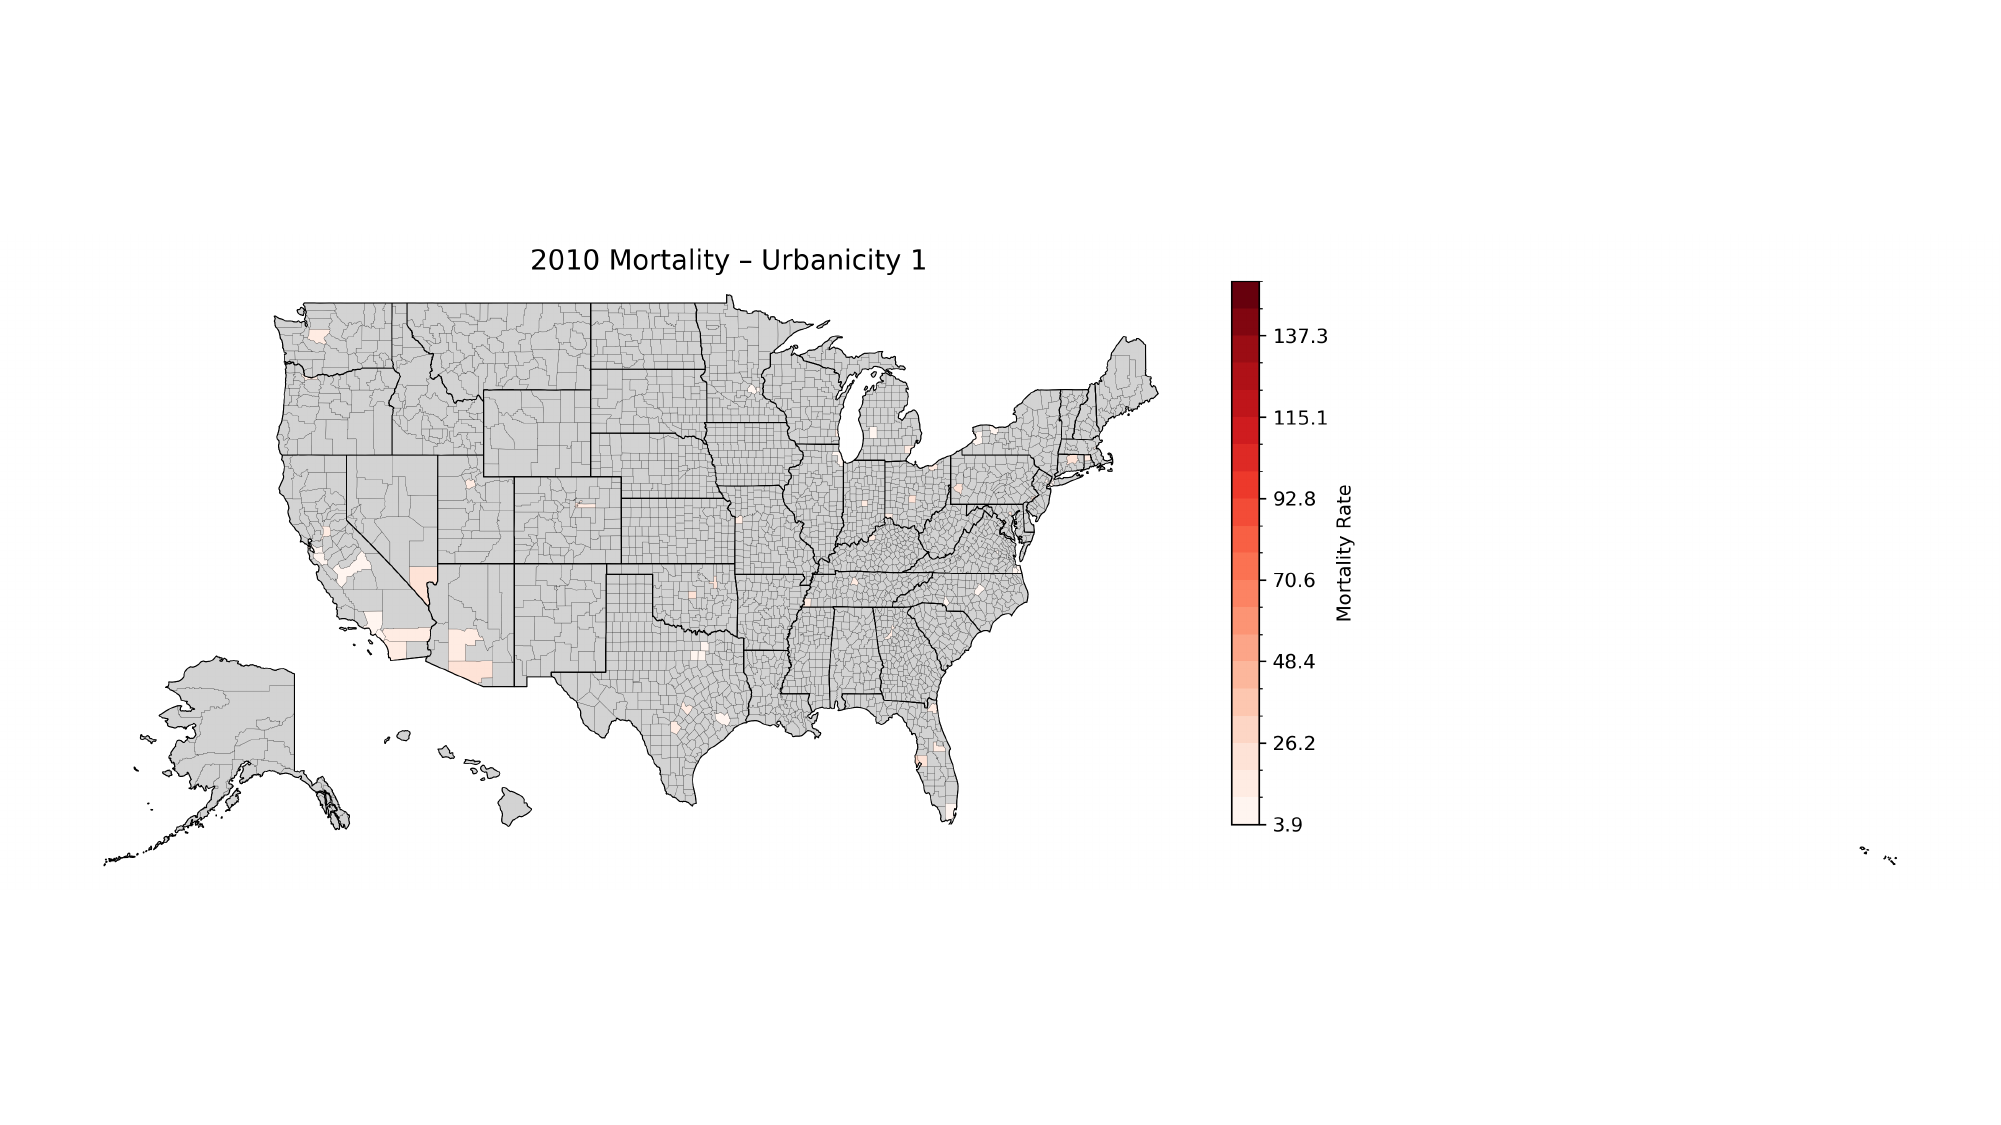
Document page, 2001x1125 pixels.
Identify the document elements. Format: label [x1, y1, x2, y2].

picture [0, 234, 2000, 891]
